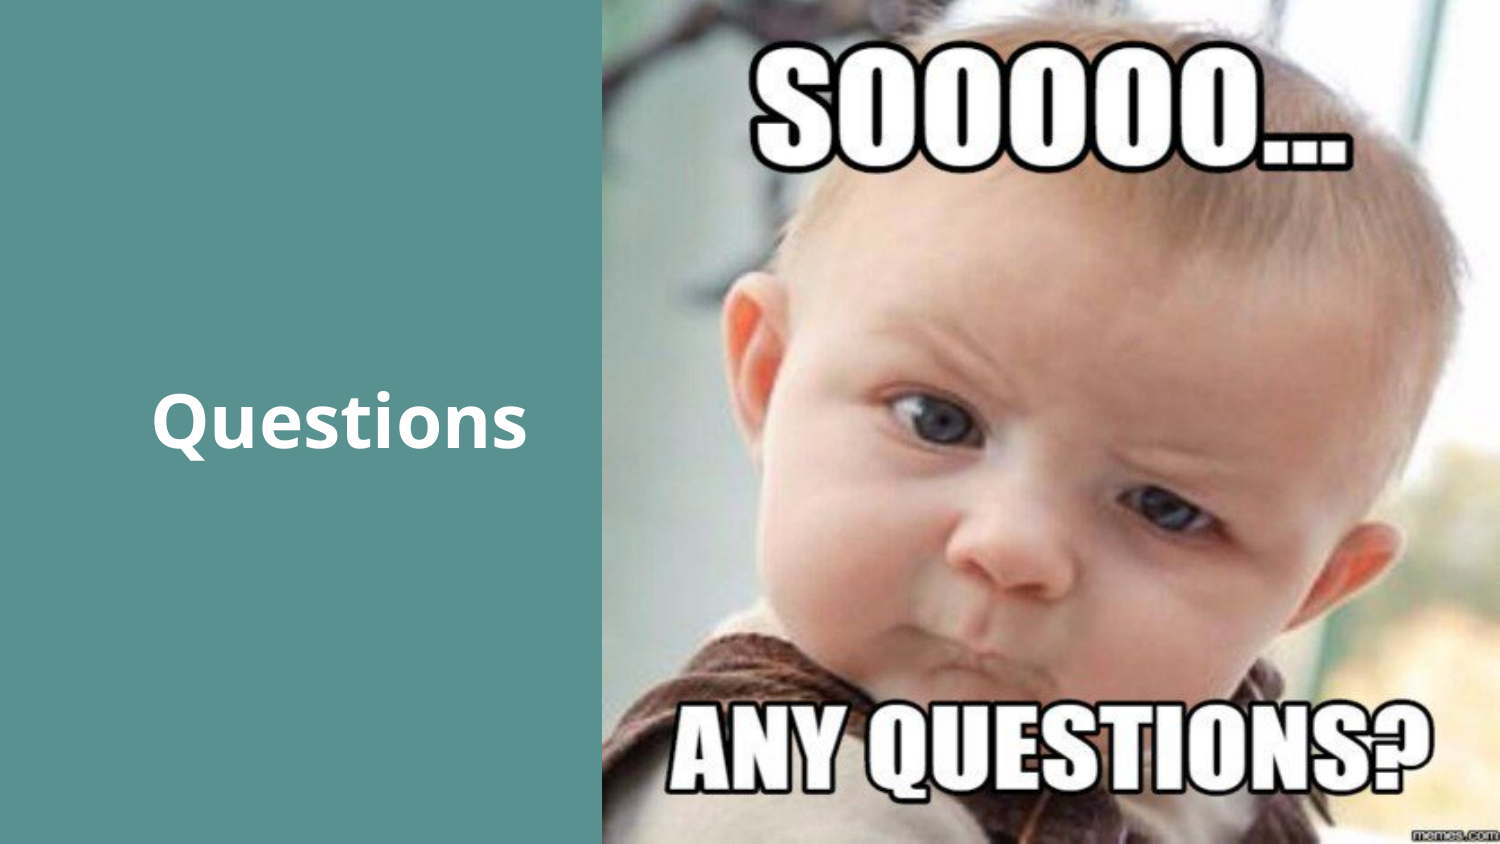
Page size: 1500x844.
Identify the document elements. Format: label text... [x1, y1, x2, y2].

title Questions [135, 264, 597, 572]
picture [602, 0, 1500, 844]
